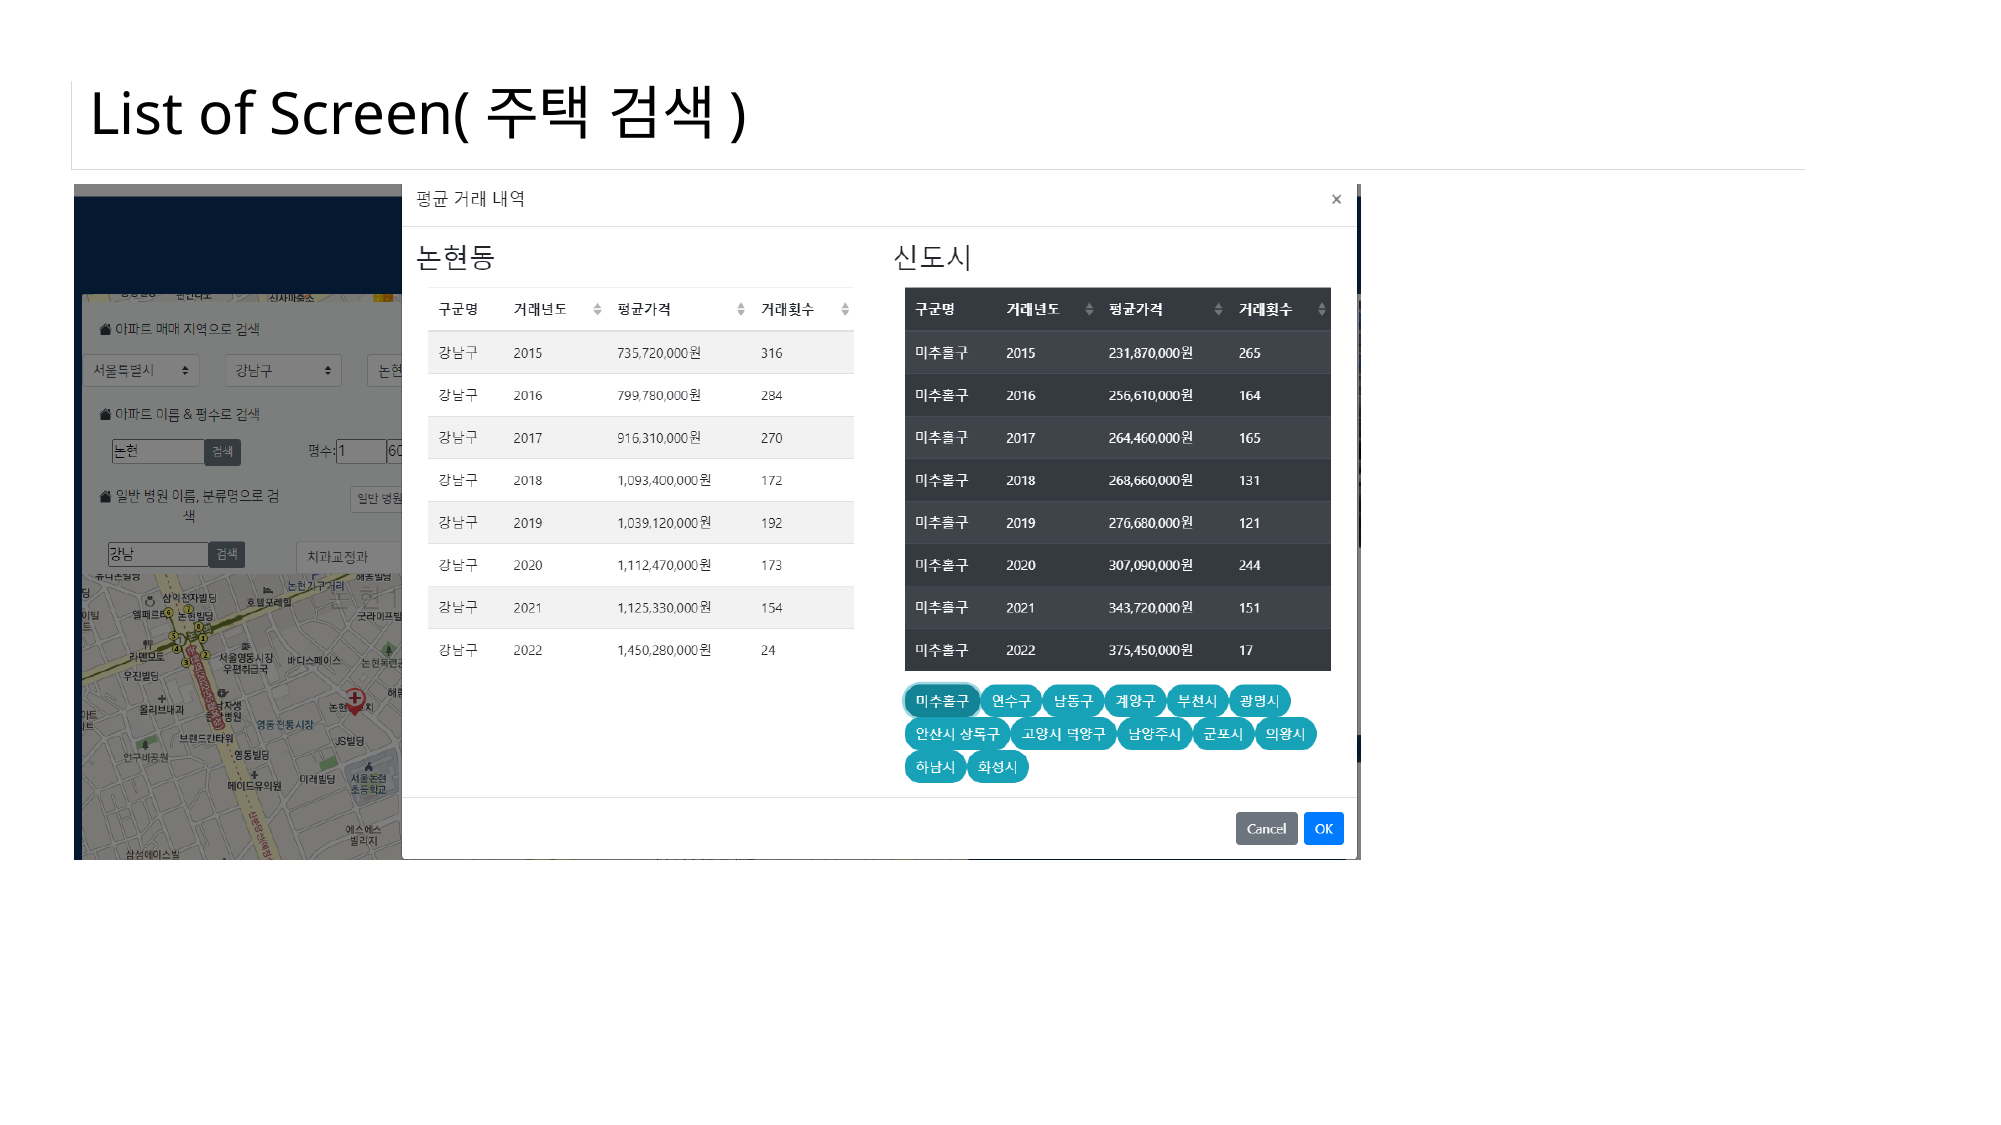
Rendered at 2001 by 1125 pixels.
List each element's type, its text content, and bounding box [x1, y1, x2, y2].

title List of Screen(주택 검색) [74, 61, 1949, 162]
picture [73, 184, 1361, 860]
